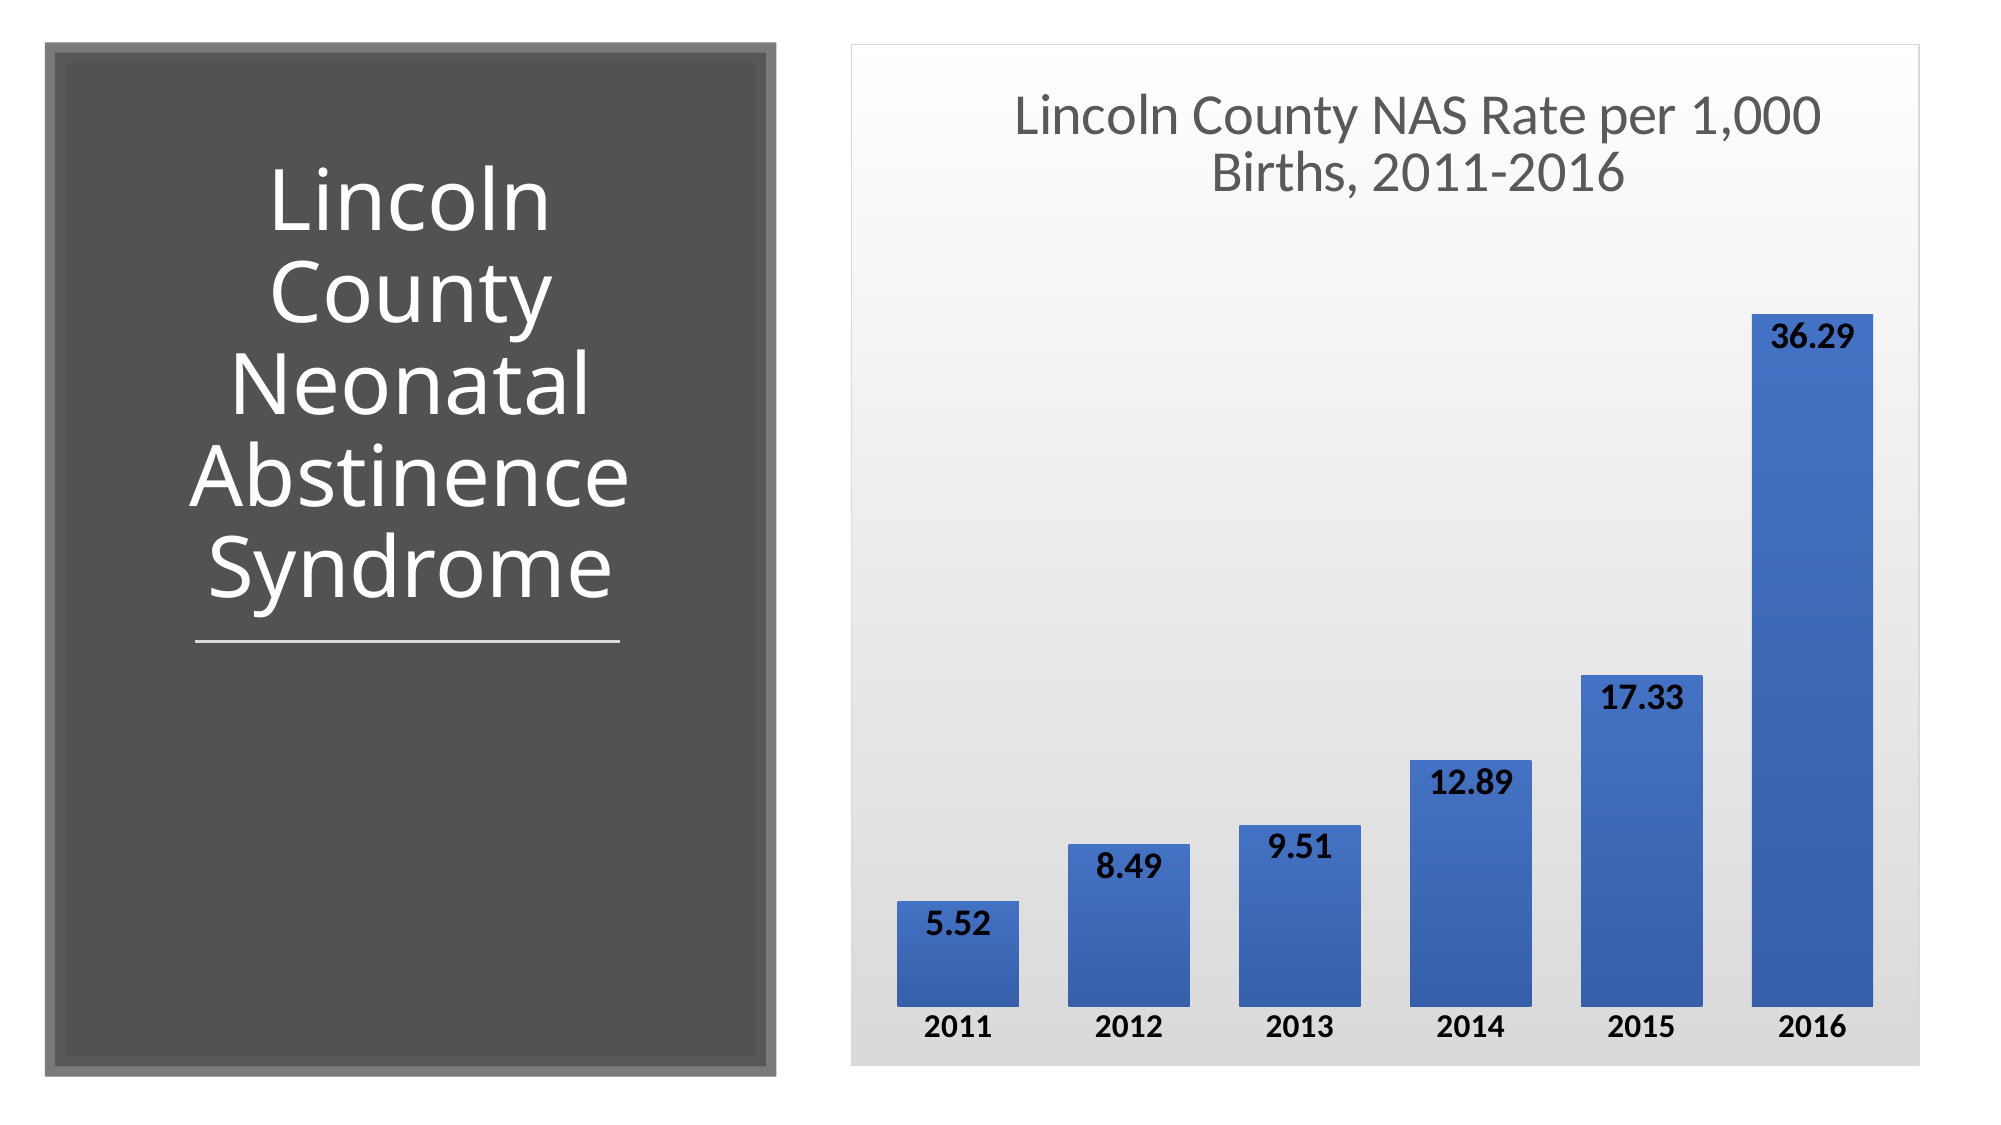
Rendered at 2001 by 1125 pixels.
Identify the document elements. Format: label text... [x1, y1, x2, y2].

text_box [54, 52, 767, 1067]
chart [850, 43, 1921, 1067]
title Lincoln County Neonatal Abstinence Syndrome [110, 149, 711, 624]
